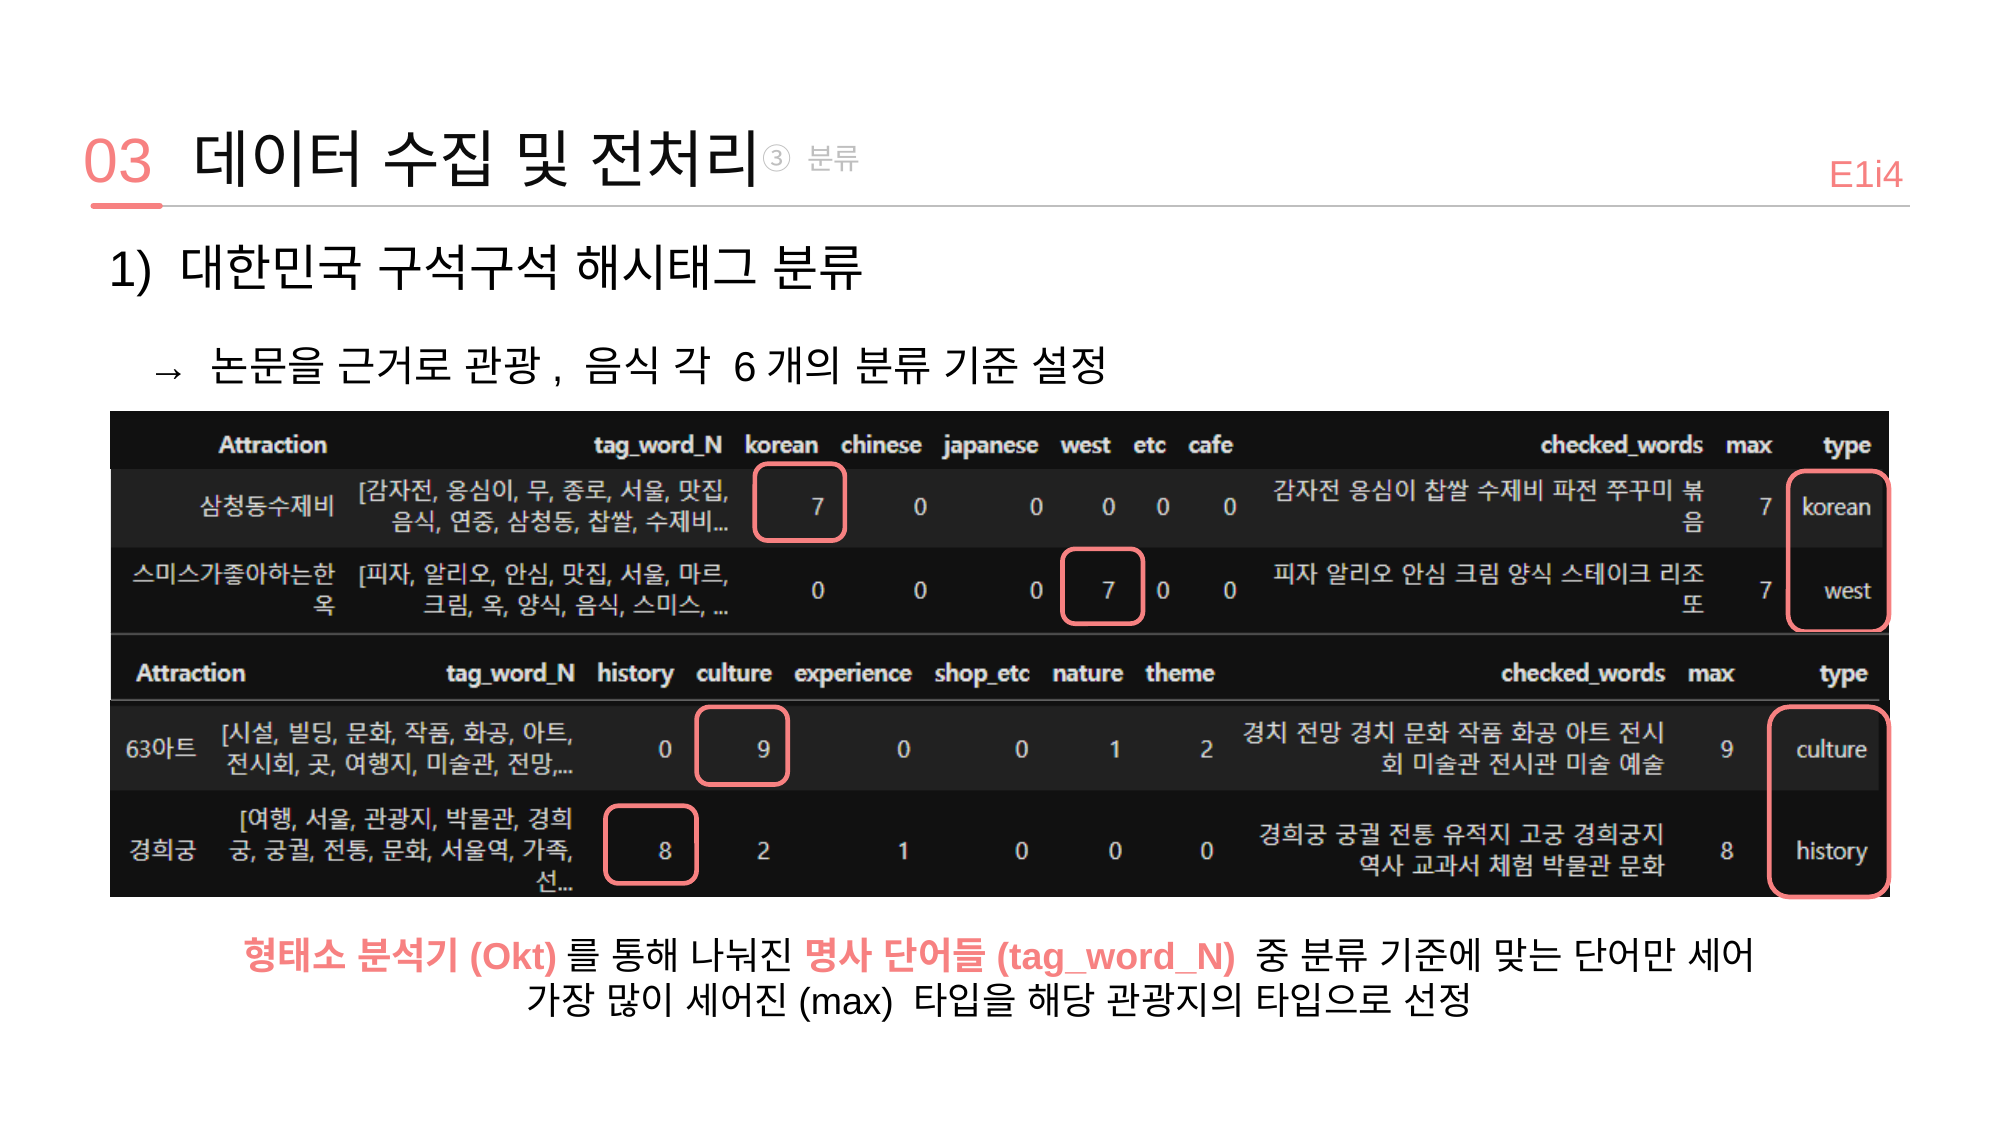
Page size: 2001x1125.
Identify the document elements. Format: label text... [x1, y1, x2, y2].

text_box 형태소 분석기(Okt)를 통해 나눠진 명사 단어들(tag_word_N) 중 분류 기준에 맞는 단어만 세어 가장 많이 세어진(max) 타입을 해당 관광지의 타입으로 선정 [198, 917, 1801, 1038]
text_box → 논문을 근거로 관광, 음식 각 6개의 분류 기준 설정 [132, 324, 1325, 409]
text_box ③ 분류 [762, 140, 1221, 176]
text_box E1i4 [1736, 150, 1904, 196]
text_box 1) 대한민국 구석구석 해시태그 분류 [93, 221, 1518, 310]
text_box 데이터 수집 및 전처리 [192, 119, 843, 195]
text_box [110, 411, 1890, 632]
text_box 03 [83, 119, 183, 195]
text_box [110, 632, 1890, 898]
